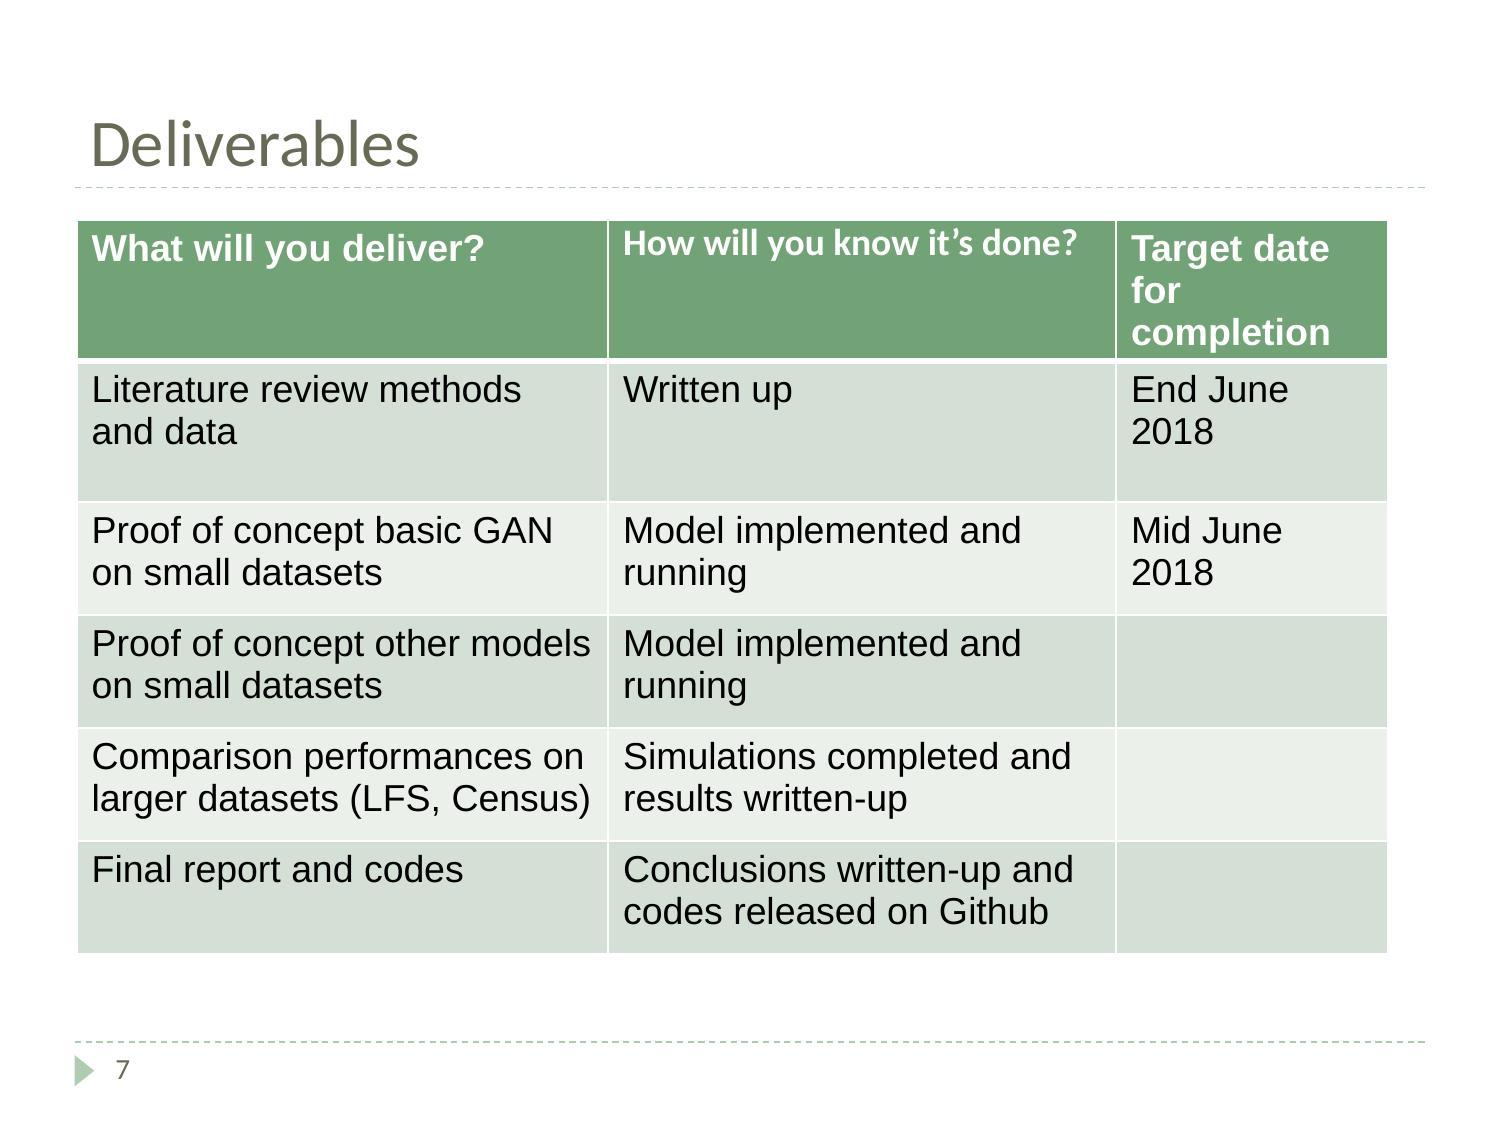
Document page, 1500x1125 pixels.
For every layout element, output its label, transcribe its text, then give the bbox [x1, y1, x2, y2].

table_header Target date for completion [1117, 221, 1387, 358]
table_cell [1117, 729, 1387, 840]
table_cell [1117, 842, 1387, 953]
table_cell Model implemented and running [609, 503, 1115, 614]
table_cell Comparison performances on larger datasets (LFS, Census) [78, 729, 607, 840]
slide_number 7 [100, 1042, 426, 1103]
table_cell Model implemented and running [609, 616, 1115, 727]
table_cell Written up [609, 364, 1115, 501]
table_cell [1117, 616, 1387, 727]
table_header What will you deliver? [78, 221, 607, 358]
table_cell Conclusions written-up and codes released on Github [609, 842, 1115, 953]
table_header How will you know it’s done? [609, 221, 1115, 358]
title Deliverables [75, 24, 1425, 188]
table_cell Mid June 2018 [1117, 503, 1387, 614]
table_cell Final report and codes [78, 842, 607, 953]
table_cell Simulations completed and results written-up [609, 729, 1115, 840]
table_cell Literature review methods and data [78, 364, 607, 501]
table_cell Proof of concept other models on small datasets [78, 616, 607, 727]
table_cell Proof of concept basic GAN on small datasets [78, 503, 607, 614]
table_cell End June 2018 [1117, 364, 1387, 501]
